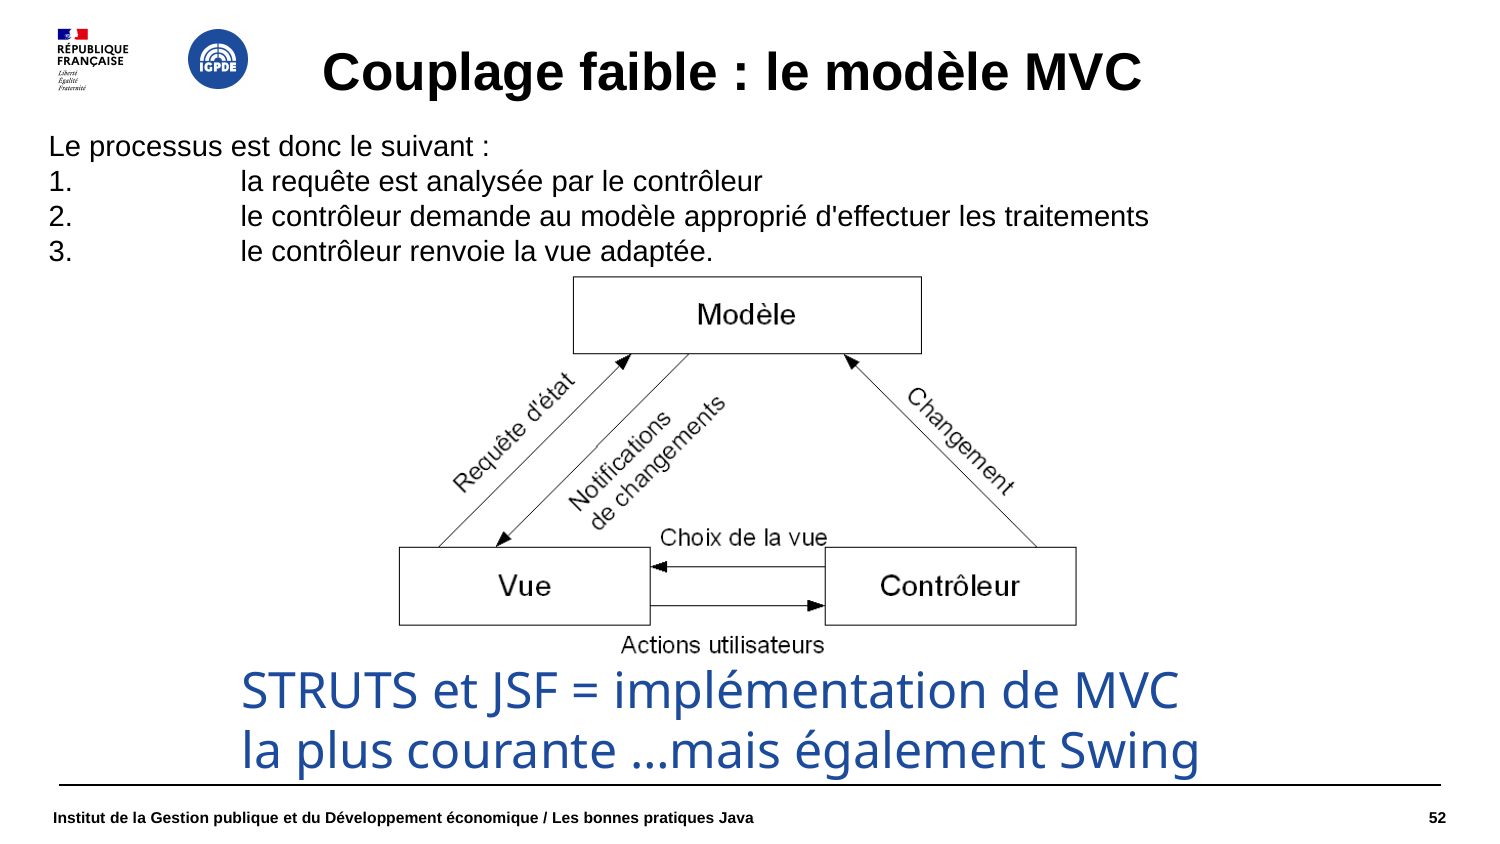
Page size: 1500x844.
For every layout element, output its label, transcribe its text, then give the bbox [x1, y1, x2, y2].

footer Institut de la Gestion publique et du Développement économique / Les bonnes pratiques Java [53, 787, 780, 844]
slide_number 52 [1224, 787, 1447, 844]
text_box Le processus est donc le suivant : la requête est analysée par le contrôleur le contrôleur demande au modèle approprié d'effectuer les traitements le contrôleur renvoie la vue adaptée. [33, 120, 1166, 275]
picture [47, 18, 139, 101]
text_box STRUTS et JSF = implémentation de MVC la plus courante …mais également Swing [226, 651, 1228, 787]
picture [359, 217, 1095, 681]
title Couplage faible : le modèle MVC [322, 44, 1282, 116]
picture [188, 29, 248, 89]
